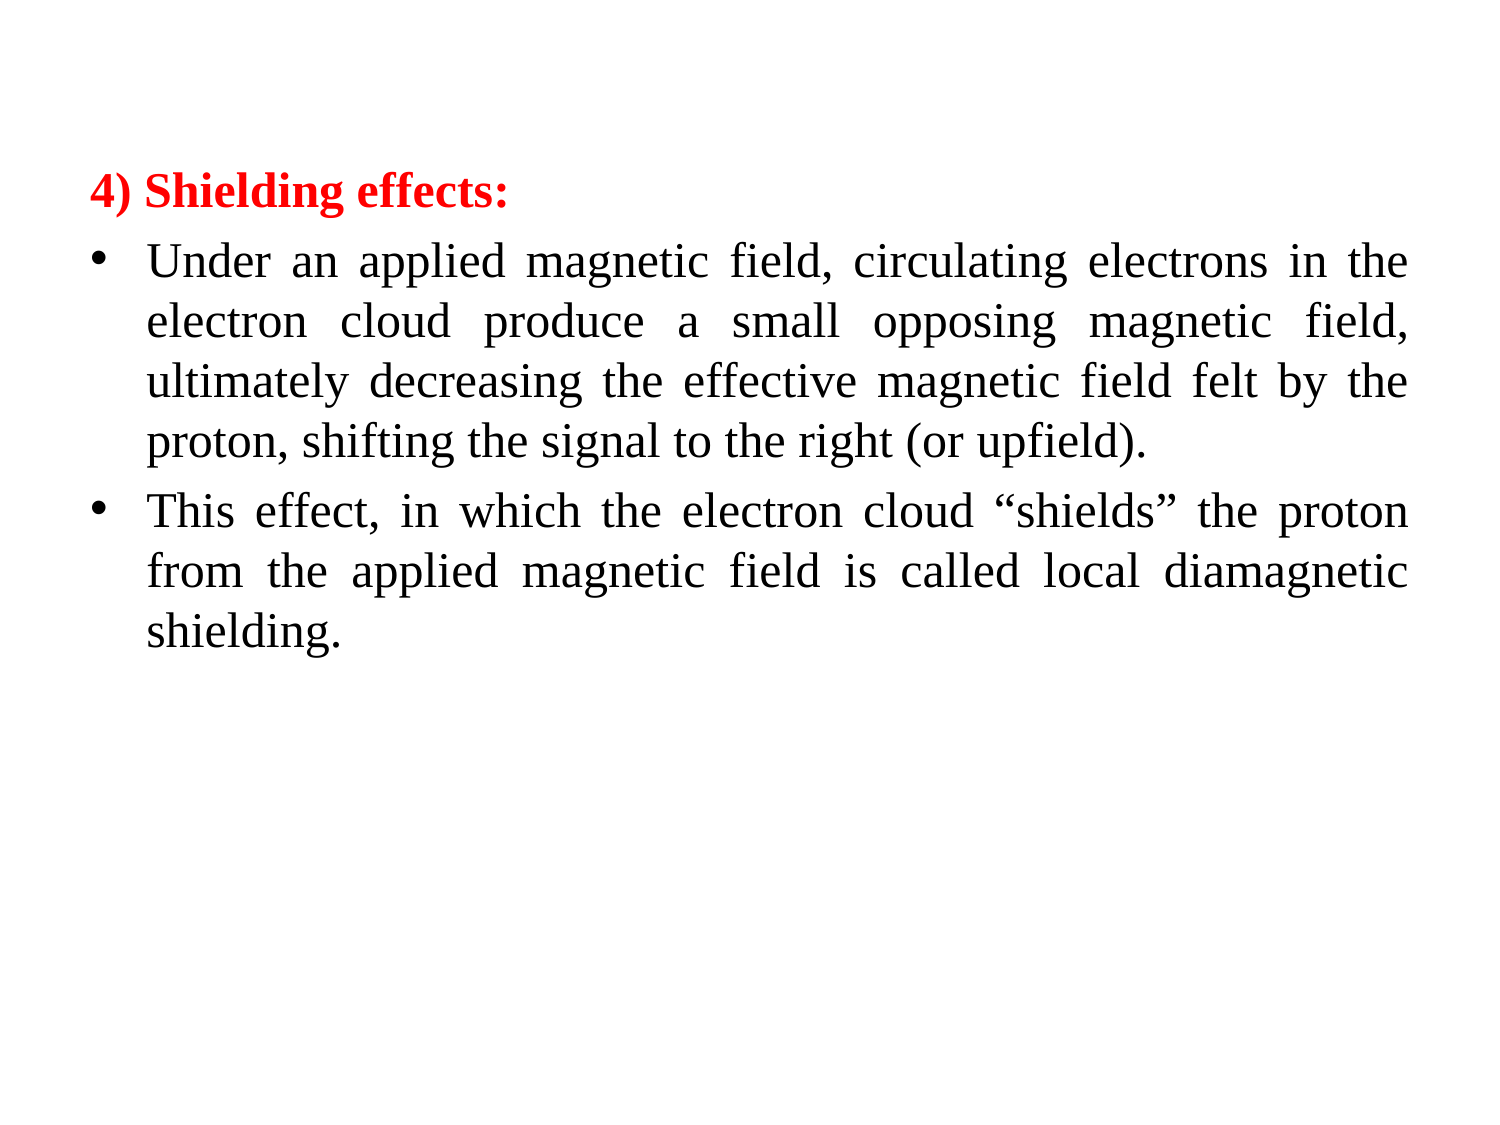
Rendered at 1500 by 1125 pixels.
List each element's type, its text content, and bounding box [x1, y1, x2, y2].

list 4) Shielding effects: Under an applied magnetic field, circulating electrons in the electron cloud produce a small opposing magnetic field, ultimately decreasing the effective magnetic field felt by the proton, shifting the signal to the right (or upfield). This effect, in which the electron cloud “shields” the proton from the applied magnetic field is called local diamagnetic shielding. [75, 149, 1425, 1005]
